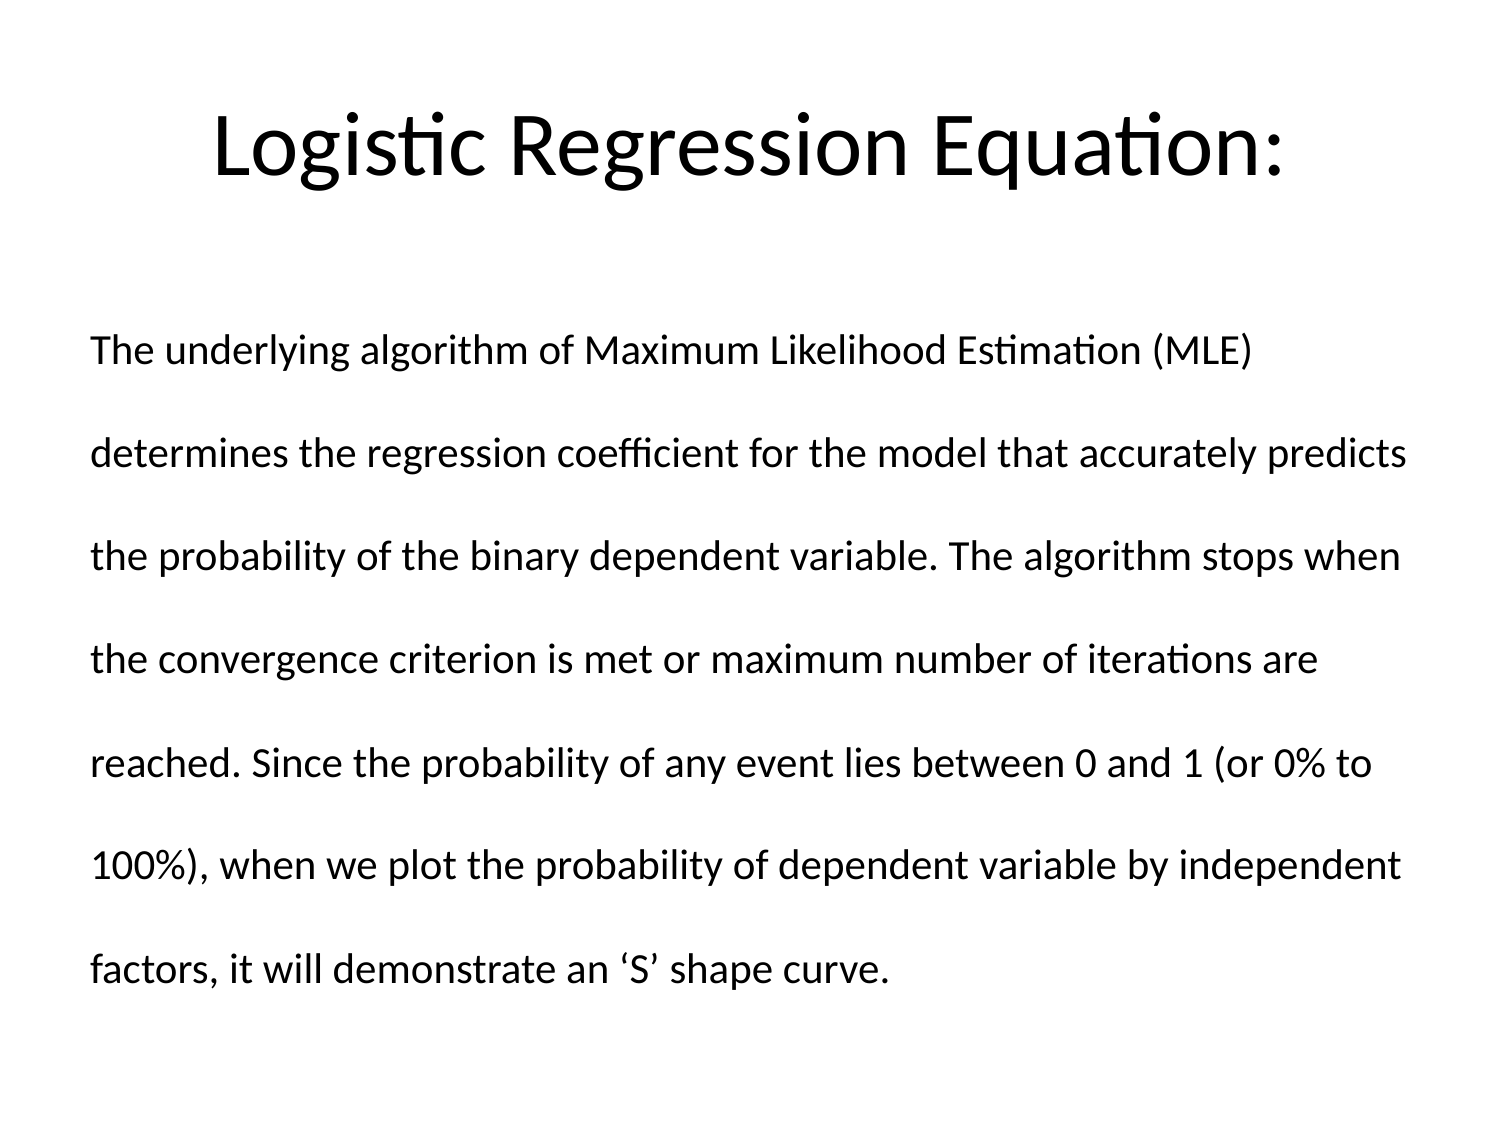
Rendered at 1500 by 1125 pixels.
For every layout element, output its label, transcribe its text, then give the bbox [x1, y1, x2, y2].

list The underlying algorithm of Maximum Likelihood Estimation (MLE) determines the regression coefficient for the model that accurately predicts the probability of the binary dependent variable. The algorithm stops when the convergence criterion is met or maximum number of iterations are reached. Since the probability of any event lies between 0 and 1 (or 0% to 100%), when we plot the probability of dependent variable by independent factors, it will demonstrate an ‘S’ shape curve. [75, 262, 1425, 1005]
title Logistic Regression Equation: [75, 45, 1425, 233]
